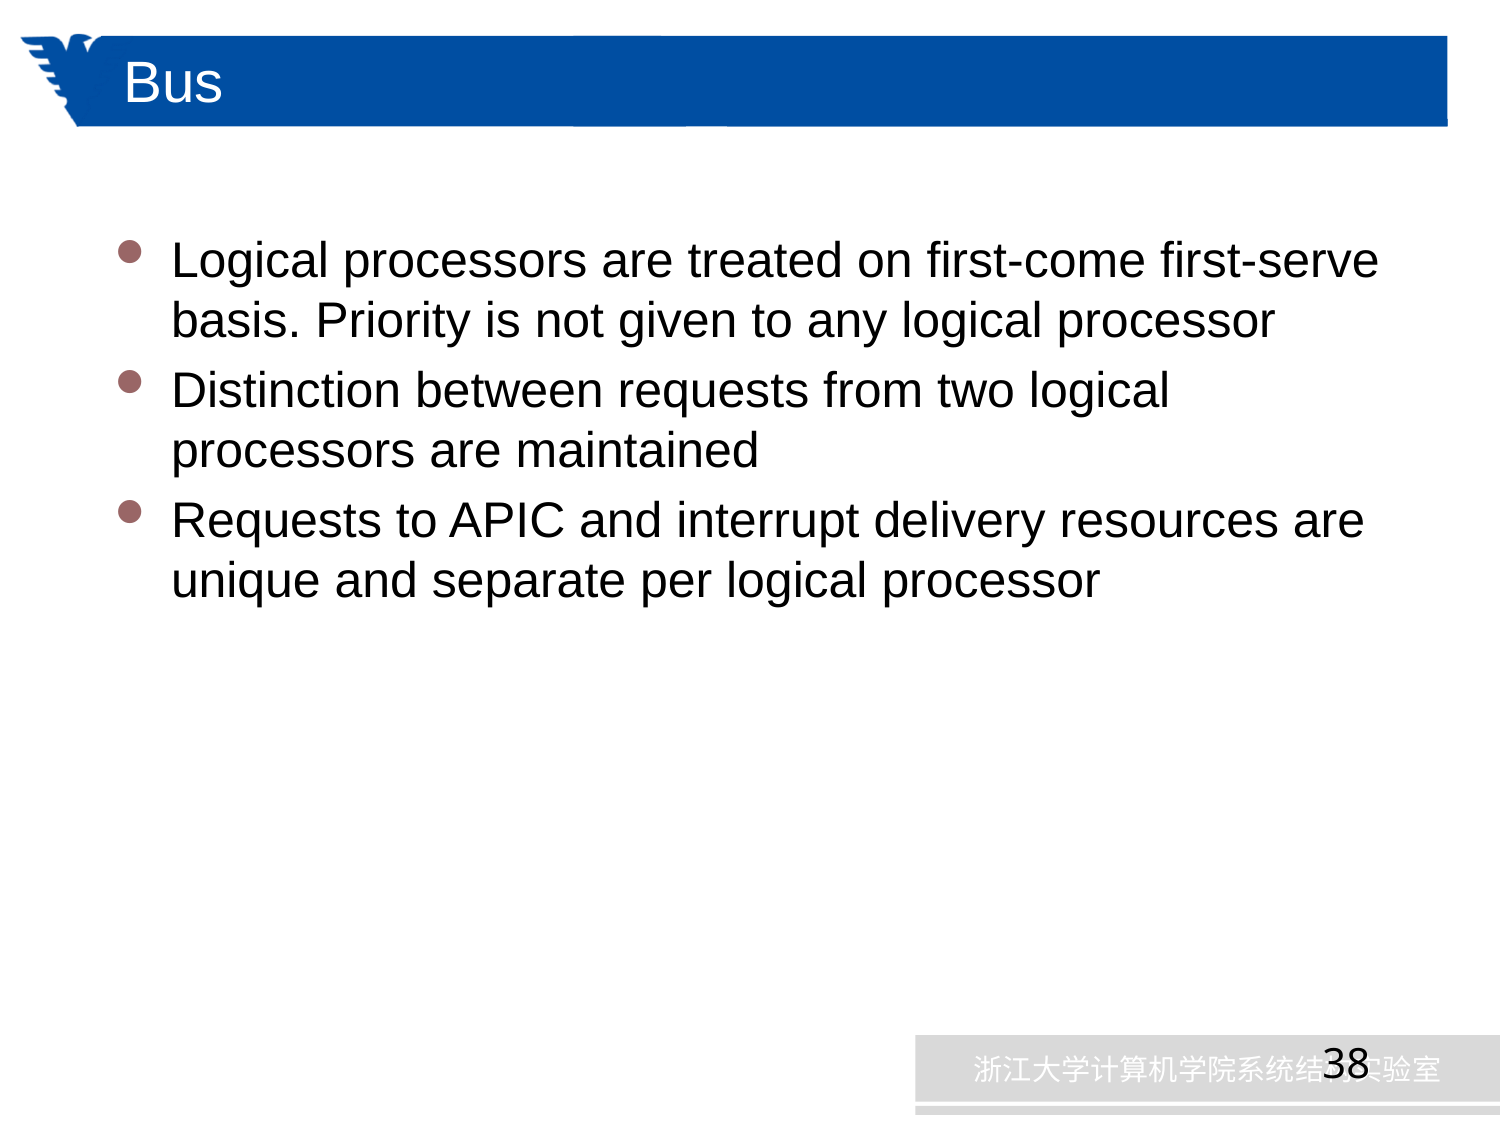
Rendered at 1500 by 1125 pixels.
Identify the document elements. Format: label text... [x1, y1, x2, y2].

title Bus [108, 38, 1406, 121]
list Logical processors are treated on first-come first-serve basis. Priority is not given to any logical processor Distinction between requests from two logical processors are maintained Requests to APIC and interrupt delivery resources are unique and separate per logical processor [99, 219, 1400, 945]
picture [5, 19, 148, 127]
